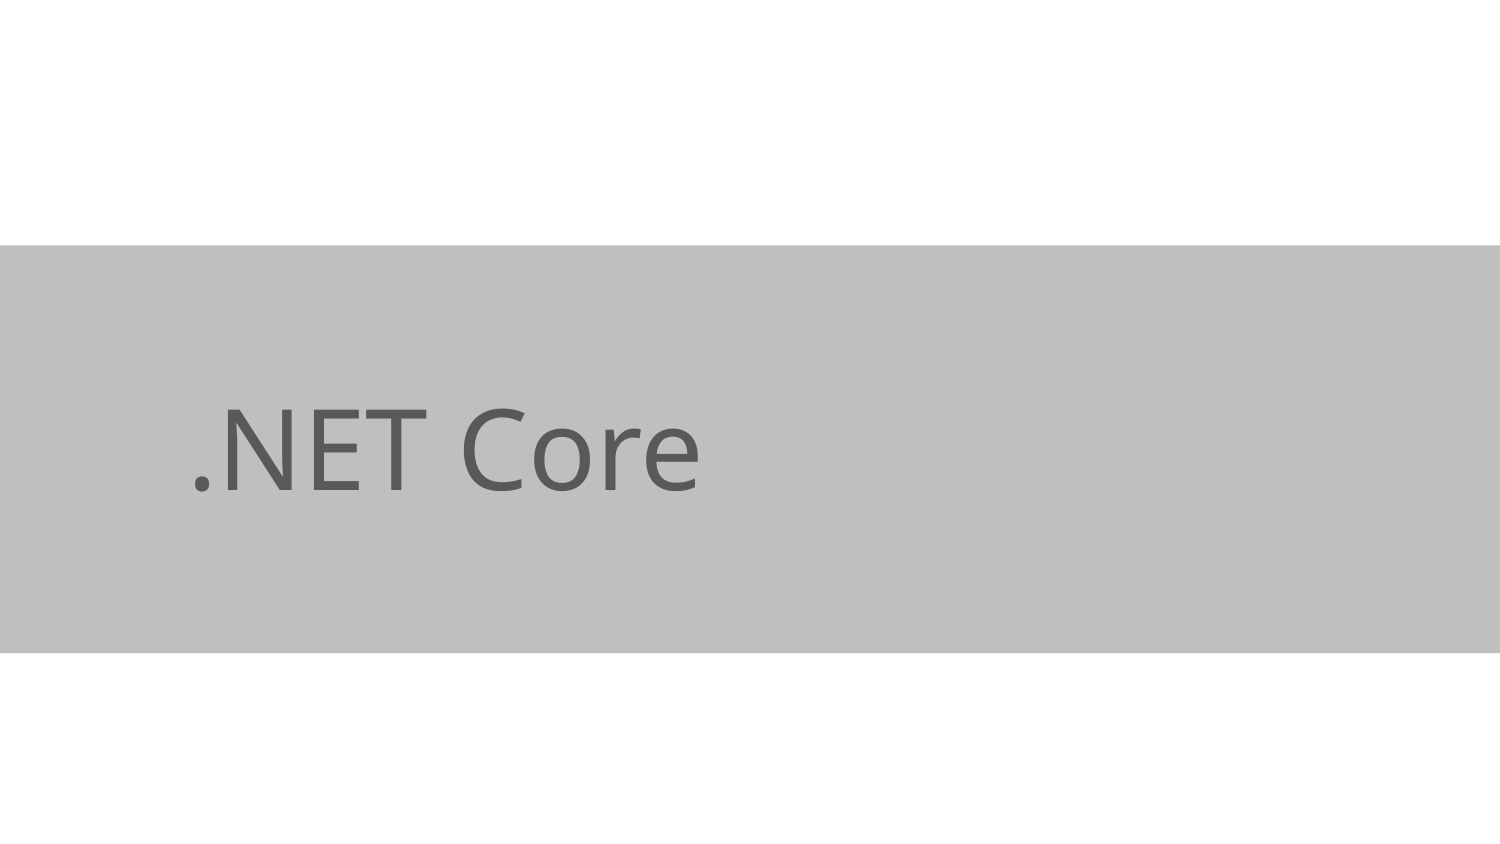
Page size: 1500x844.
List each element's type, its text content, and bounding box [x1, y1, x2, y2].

title .NET Core [187, 401, 1341, 514]
